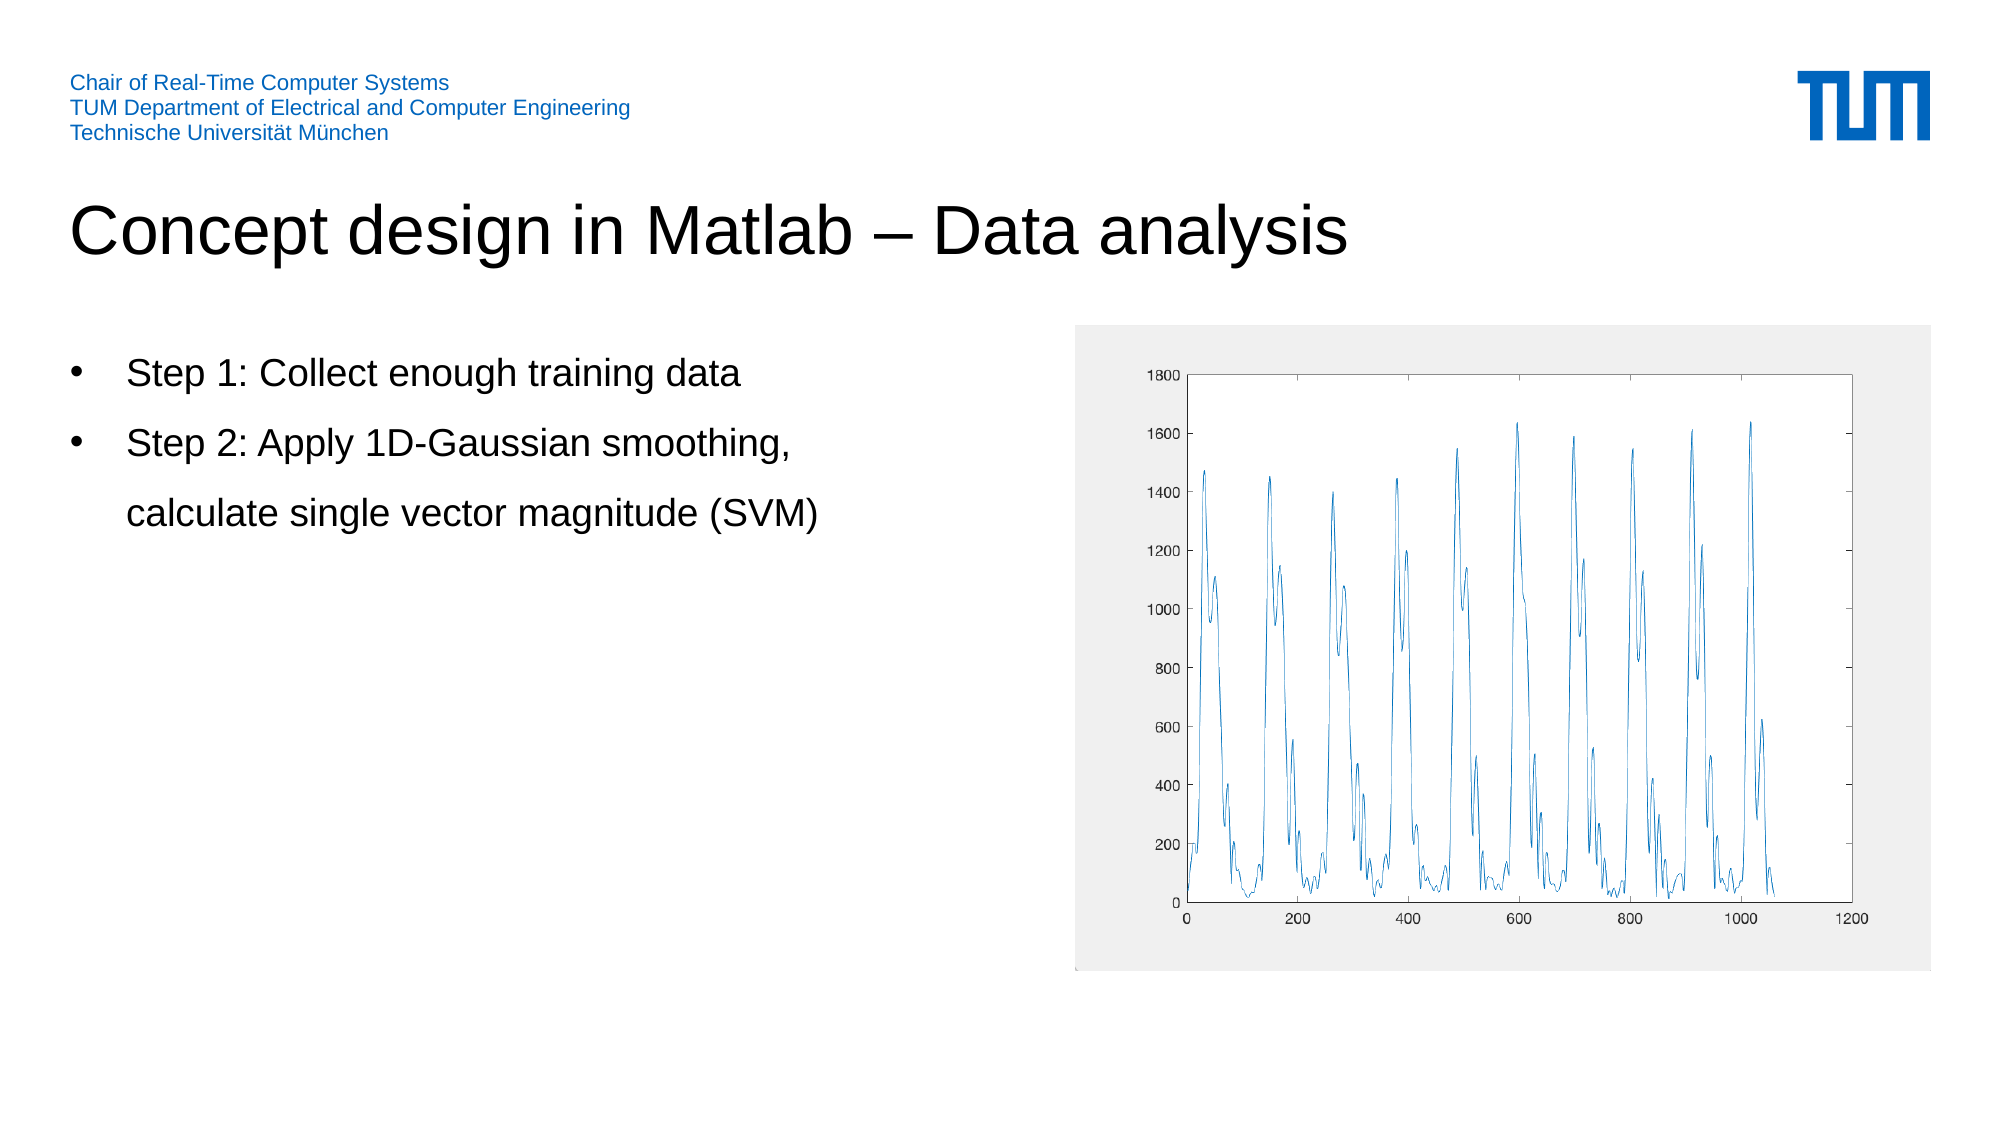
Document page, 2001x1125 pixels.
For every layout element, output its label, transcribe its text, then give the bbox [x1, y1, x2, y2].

title Concept design in Matlab – Data analysis [69, 184, 1932, 256]
picture [1074, 324, 1932, 972]
